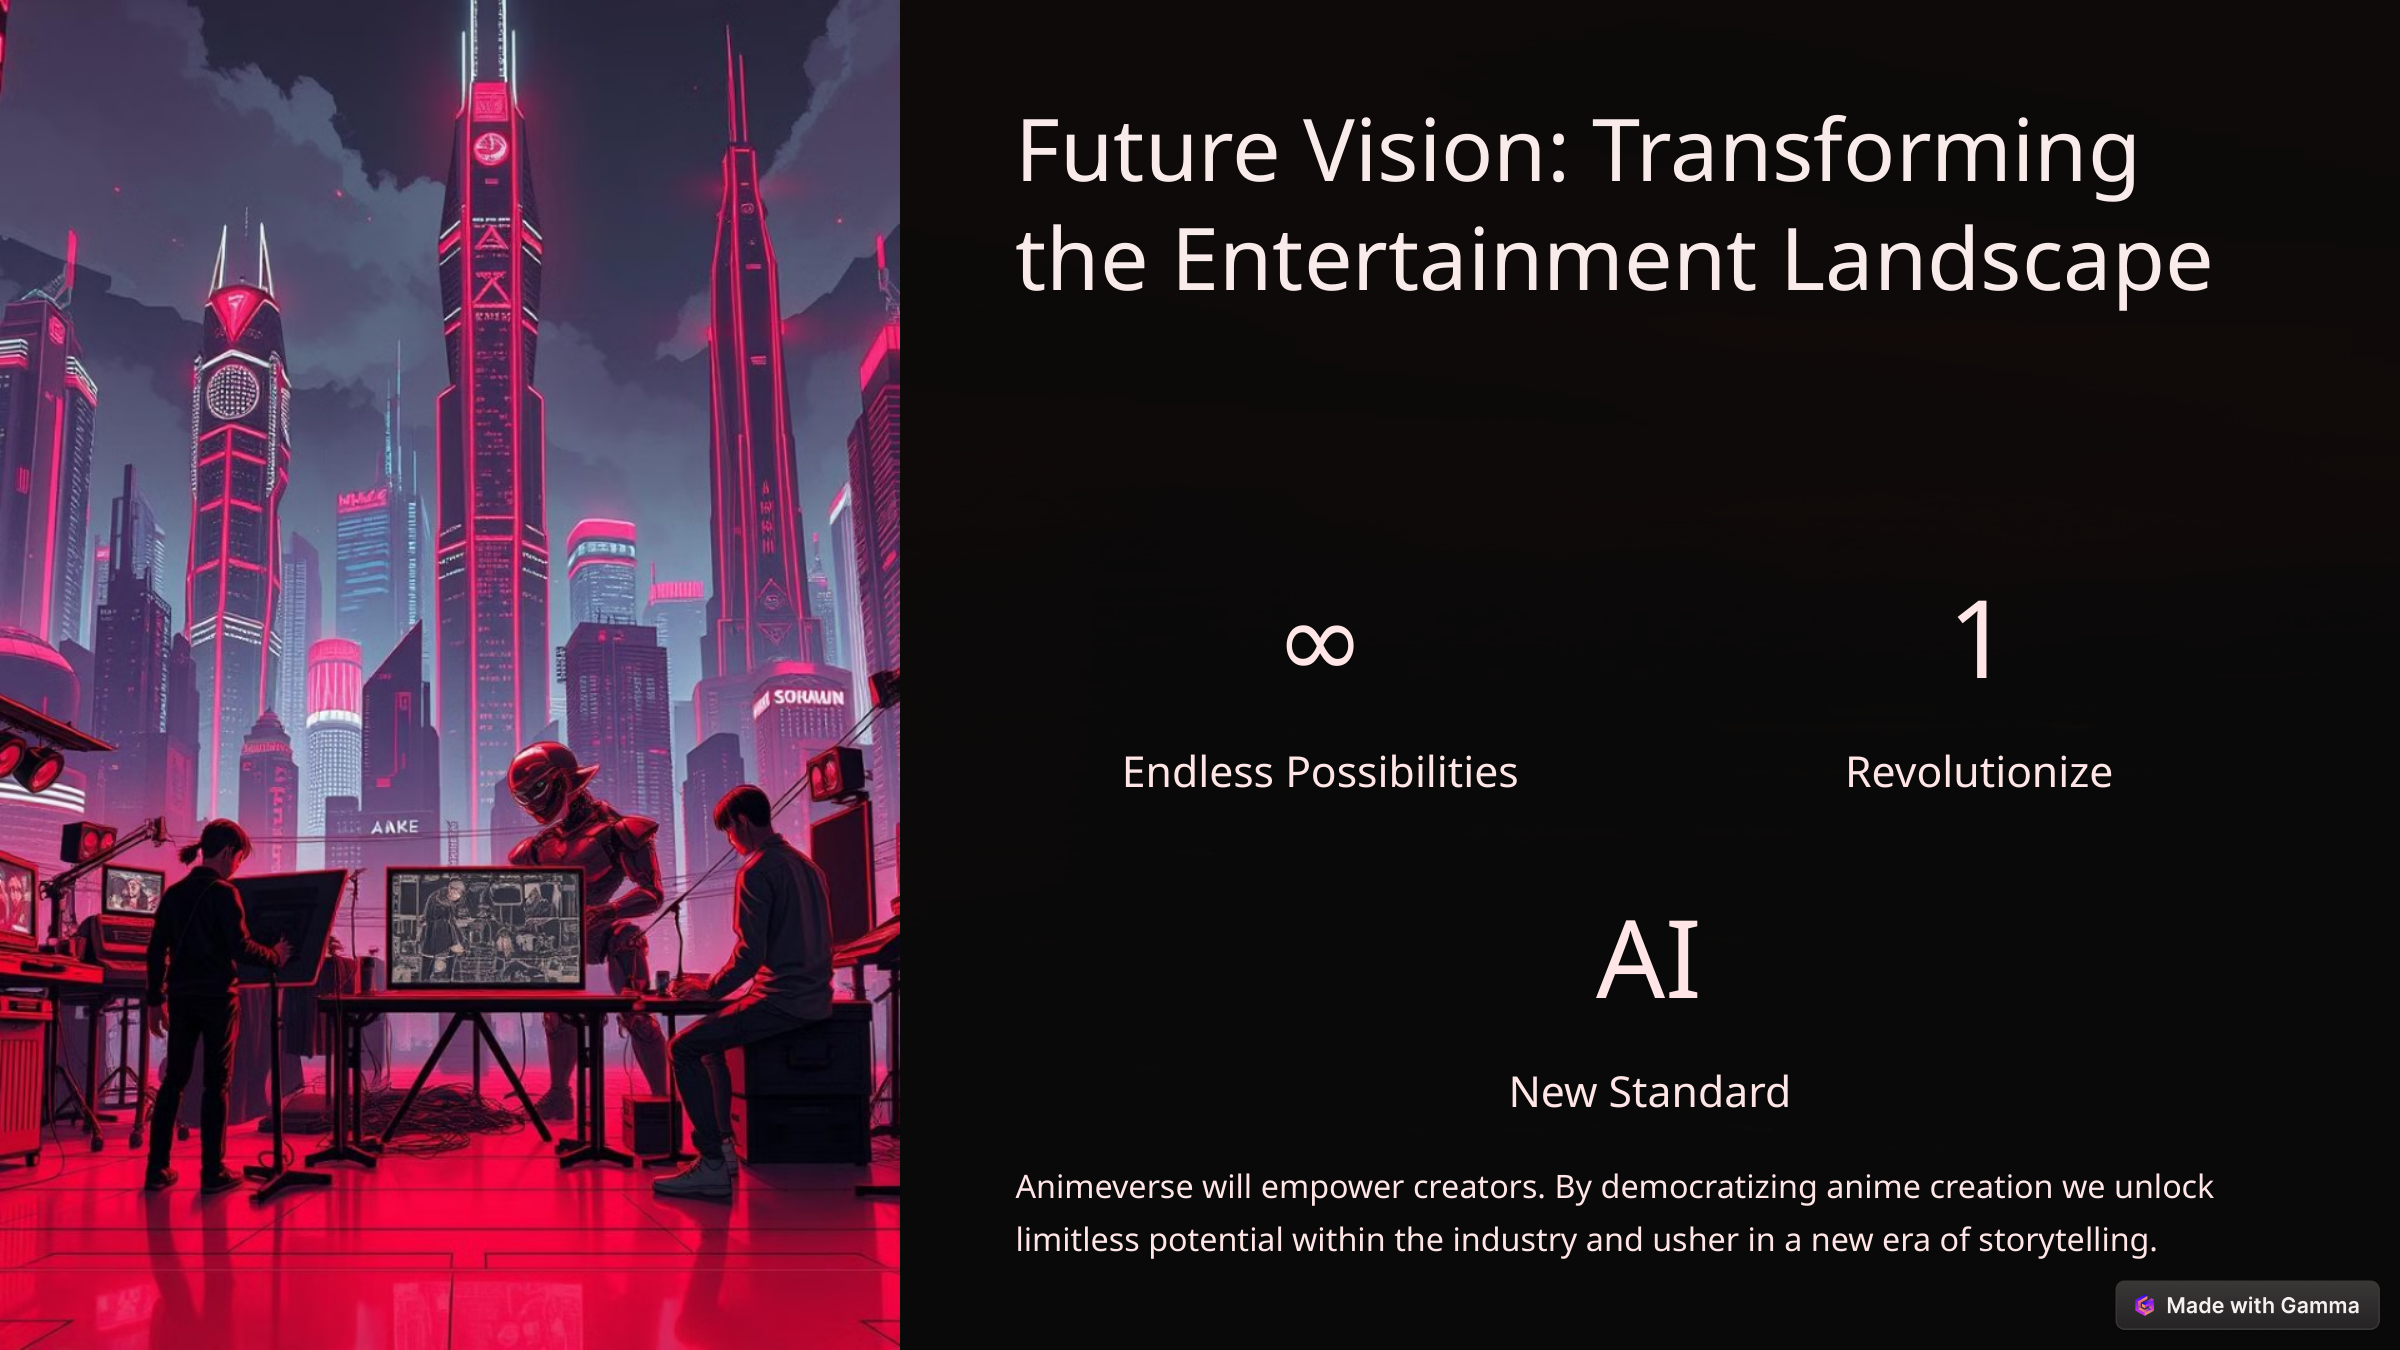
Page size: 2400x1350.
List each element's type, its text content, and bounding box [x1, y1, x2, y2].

text_box Endless Possibilities [1051, 741, 1590, 796]
picture [0, 0, 900, 1350]
text_box Future Vision: Transforming the Entertainment Landscape [1015, 90, 2285, 526]
text_box Revolutionize [1762, 741, 2197, 796]
text_box ∞ [1015, 591, 1626, 701]
text_box 1 [1674, 591, 2285, 701]
text_box Animeverse will empower creators. By democratizing anime creation we unlock limitless potential within the industry and usher in a new era of storytelling. [1015, 1153, 2285, 1259]
text_box AI [1345, 911, 1955, 1021]
text_box New Standard [1432, 1061, 1868, 1117]
picture [2106, 1271, 2389, 1339]
